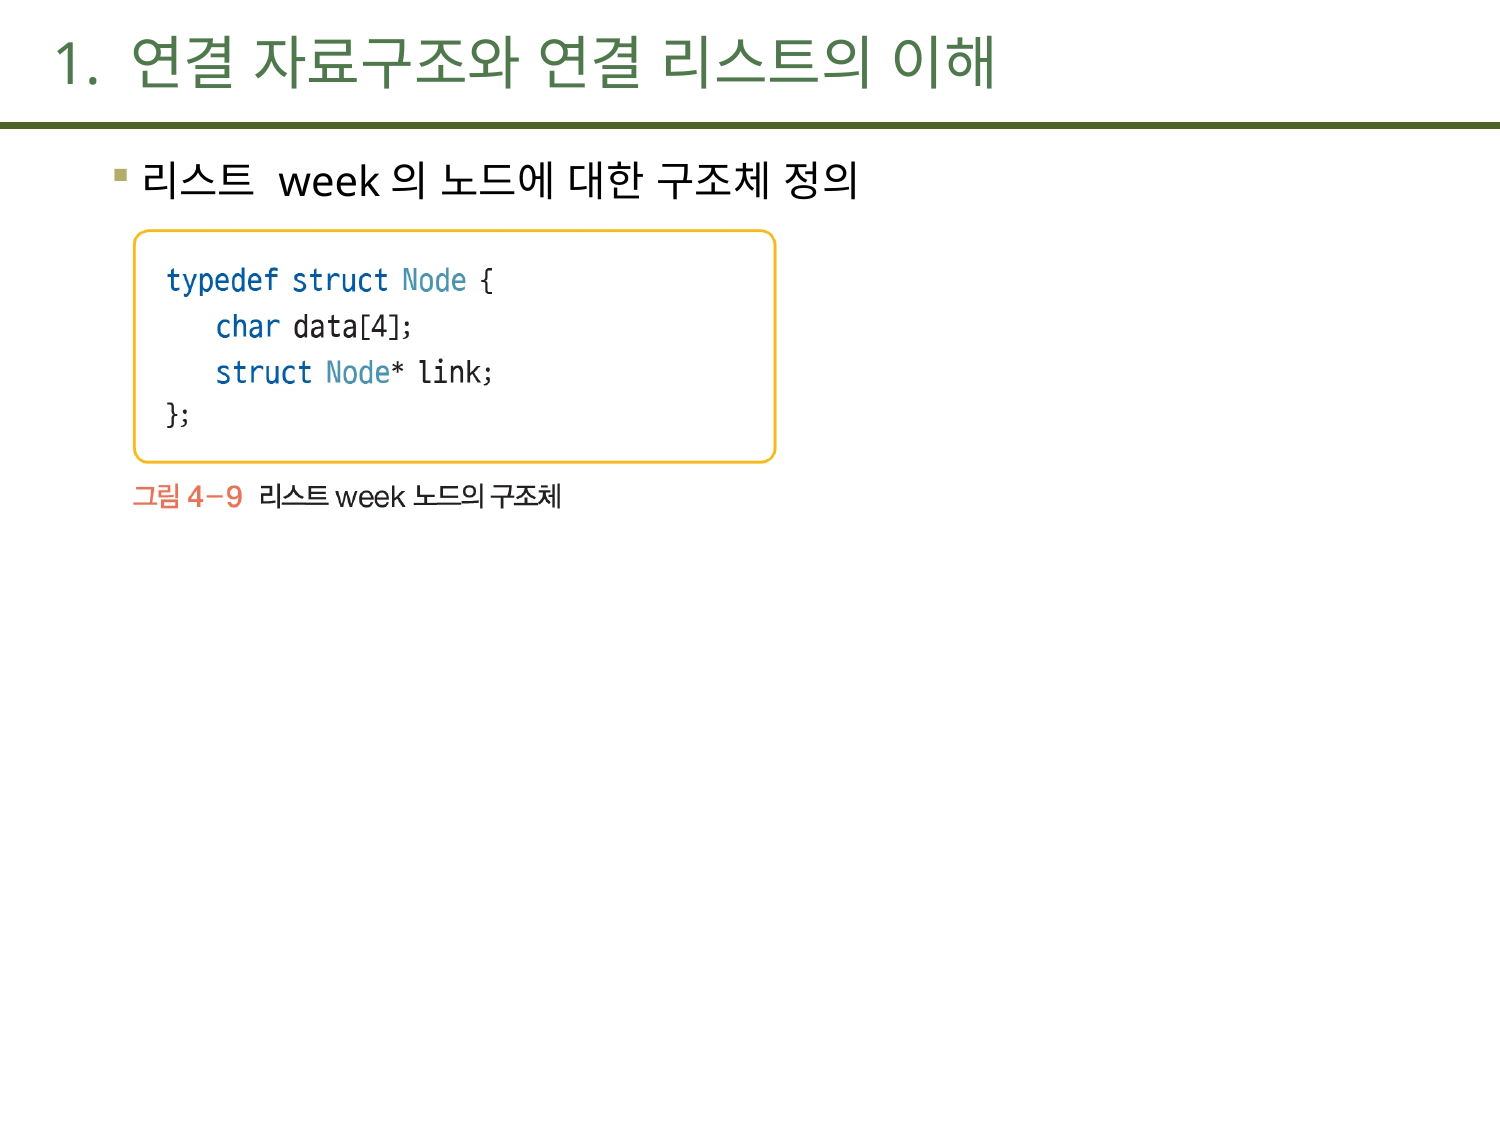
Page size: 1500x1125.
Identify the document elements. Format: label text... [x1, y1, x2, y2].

title 1. 연결 자료구조와 연결 리스트의 이해 [37, 13, 1278, 109]
picture [123, 219, 786, 517]
list 리스트 week의 노드에 대한 구조체 정의 [37, 152, 1463, 1091]
